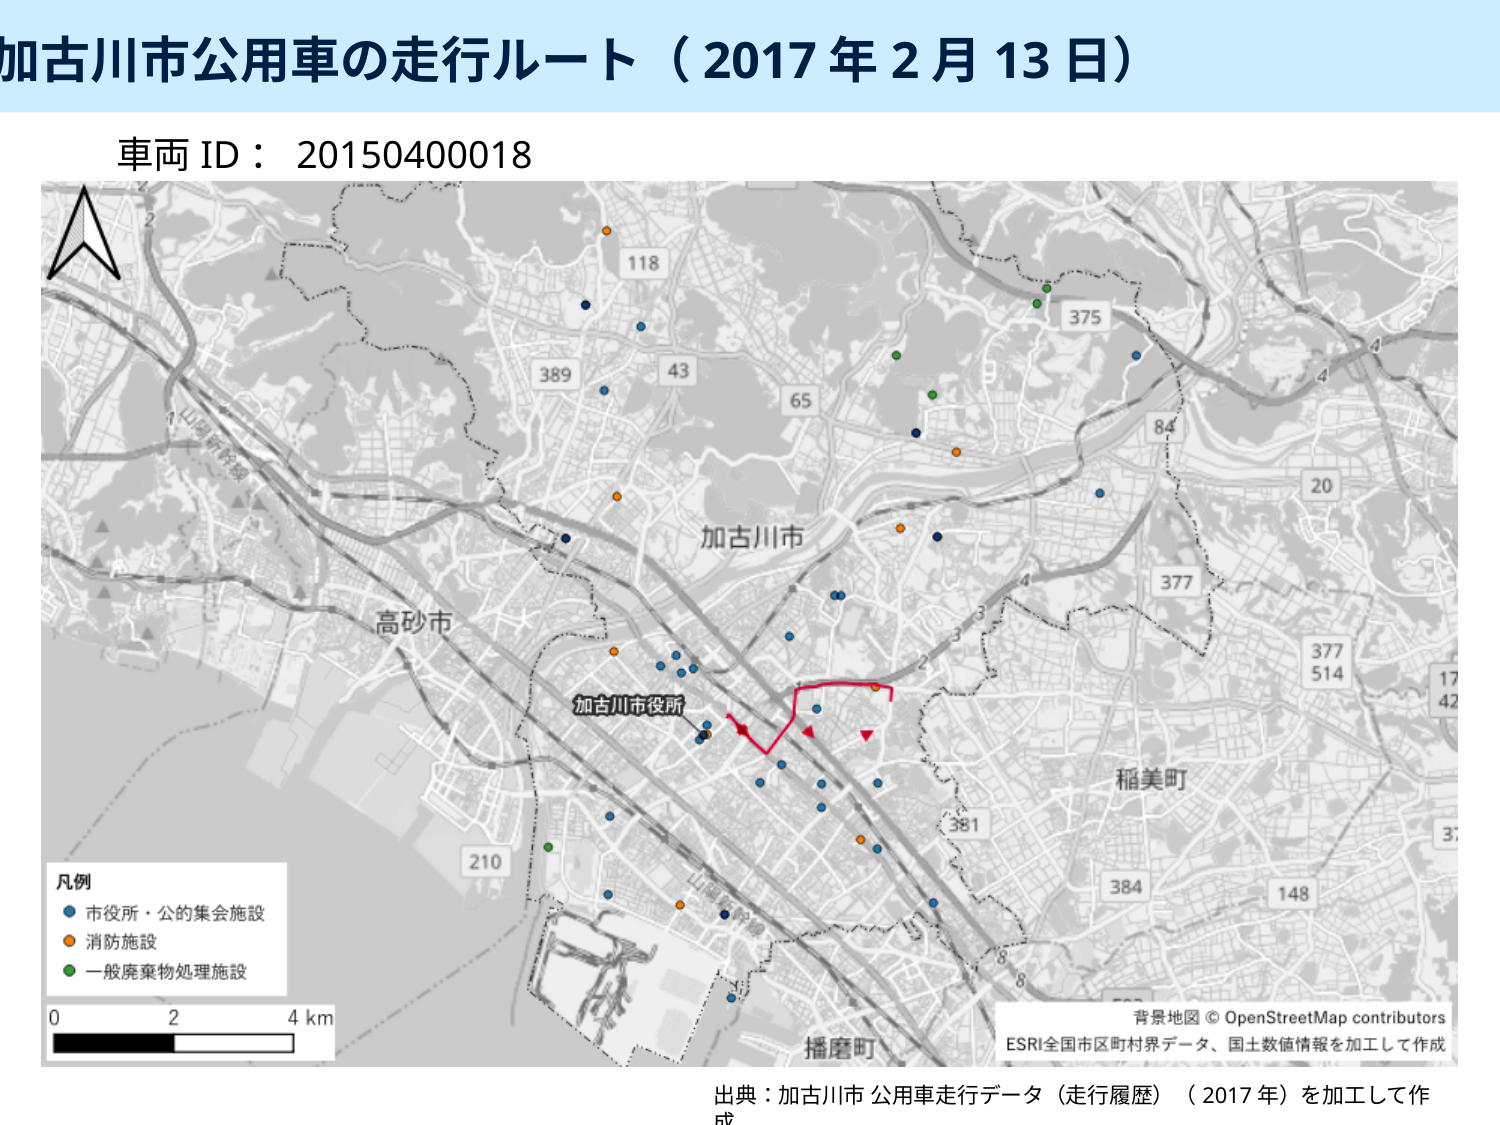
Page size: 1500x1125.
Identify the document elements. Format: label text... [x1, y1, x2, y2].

picture [41, 181, 1458, 1067]
text_box 車両ID：20150400018 [101, 123, 548, 181]
